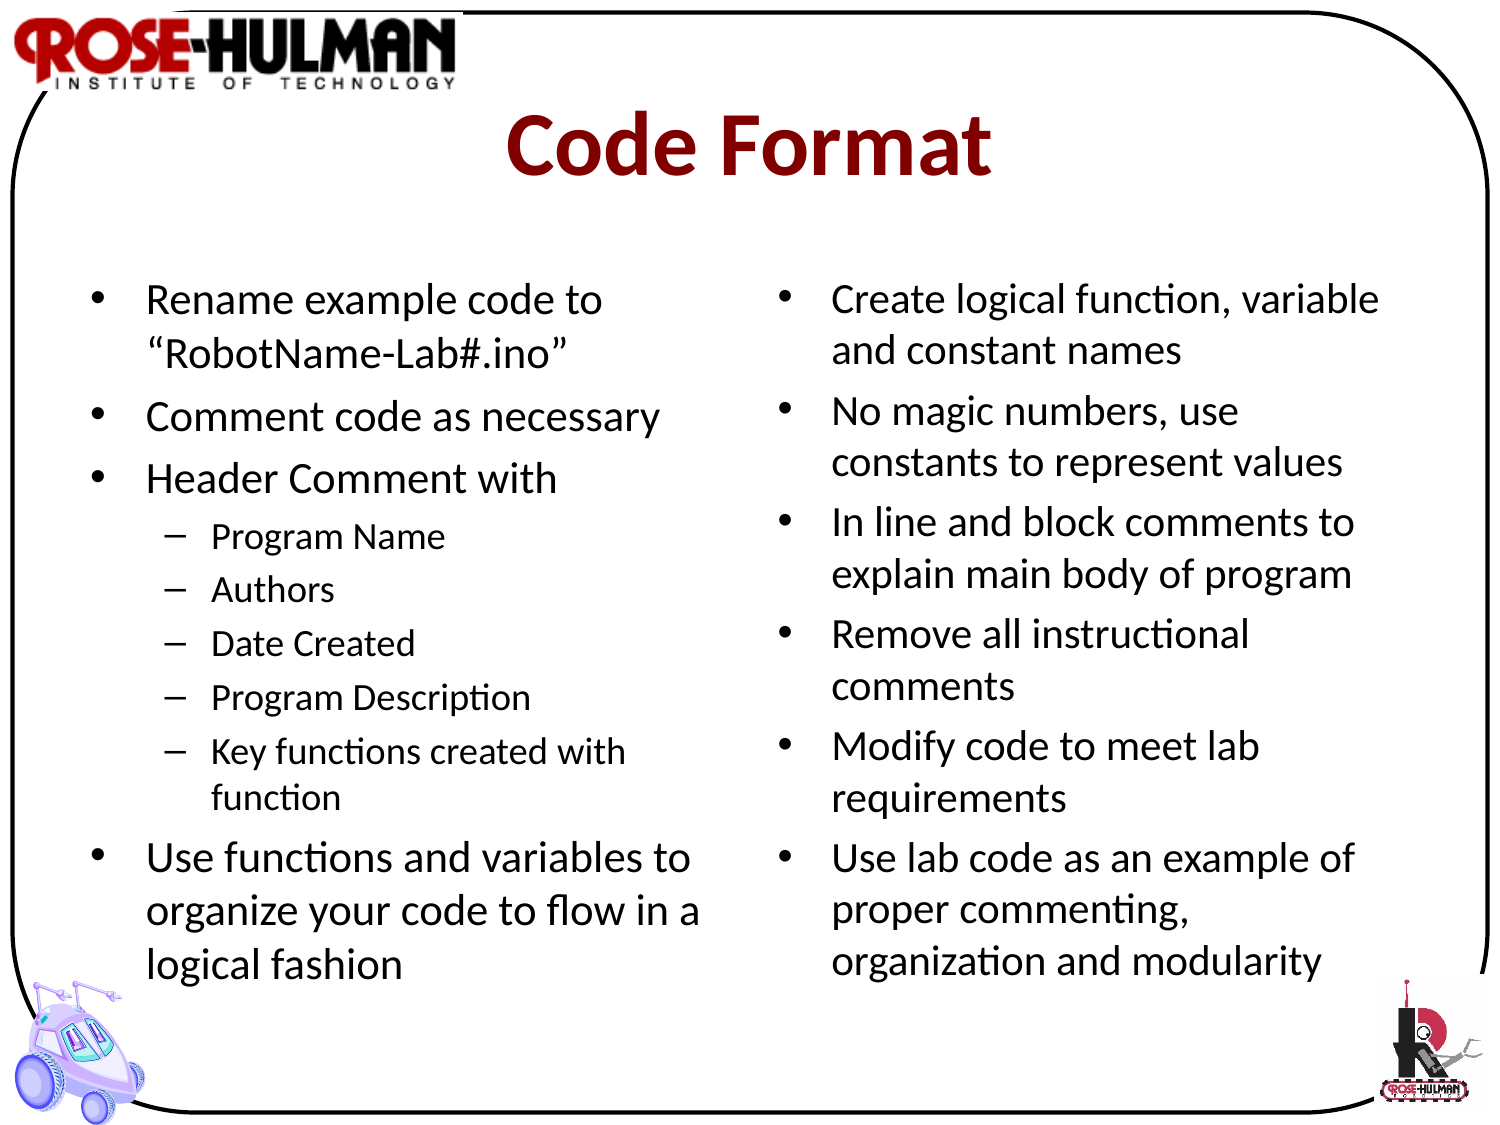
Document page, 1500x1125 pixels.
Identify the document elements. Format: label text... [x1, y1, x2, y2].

picture [1374, 974, 1488, 1113]
picture [10, 12, 463, 91]
list Rename example code to “RobotName-Lab#.ino” Comment code as necessary Header Comment with Program Name Authors Date Created Program Description Key functions created with function Use functions and variables to organize your code to flow in a logical fashion [75, 262, 738, 1005]
list Create logical function, variable and constant names No magic numbers, use constants to represent values In line and block comments to explain main body of program Remove all instructional comments Modify code to meet lab requirements Use lab code as an example of proper commenting, organization and modularity [762, 262, 1425, 1005]
title Code Format [75, 45, 1425, 233]
